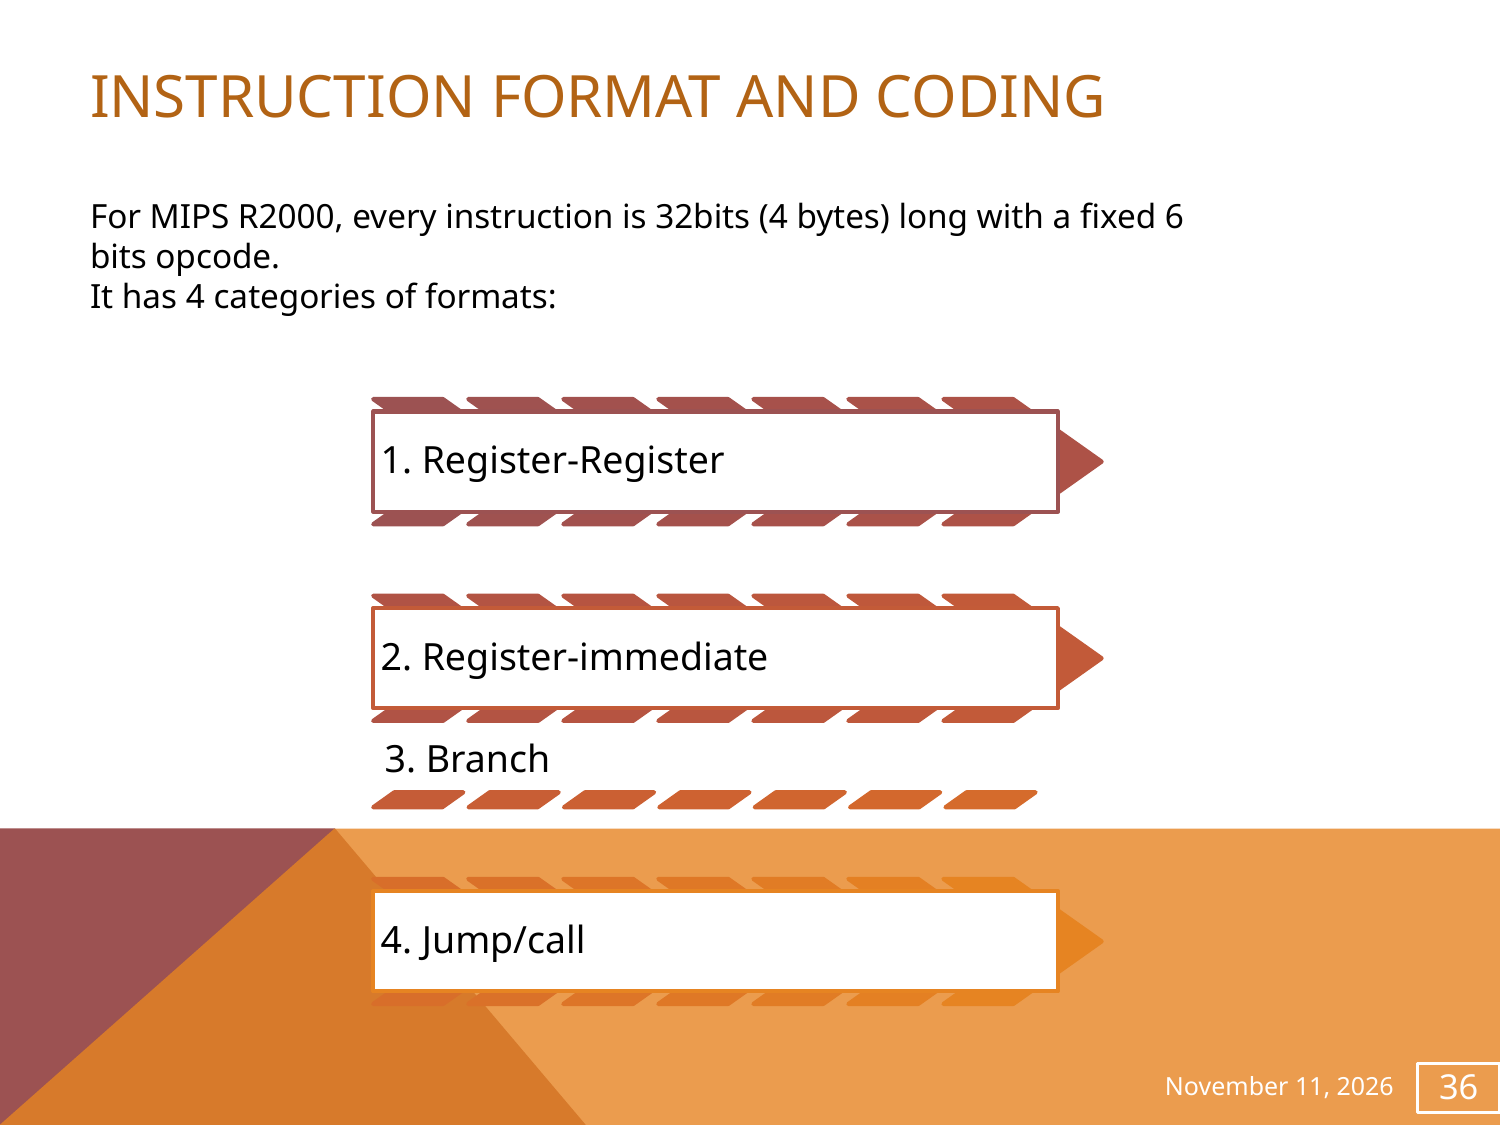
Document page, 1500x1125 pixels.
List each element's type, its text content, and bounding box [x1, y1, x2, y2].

list For MIPS R2000, every instruction is 32bits (4 bytes) long with a fixed 6 bits opcode. It has 4 categories of formats: [75, 187, 1300, 987]
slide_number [1149, 1062, 1416, 1113]
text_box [237, 337, 1238, 1005]
title Instruction Format and Coding [75, 0, 1300, 187]
slide_number 36 [1416, 1062, 1500, 1114]
